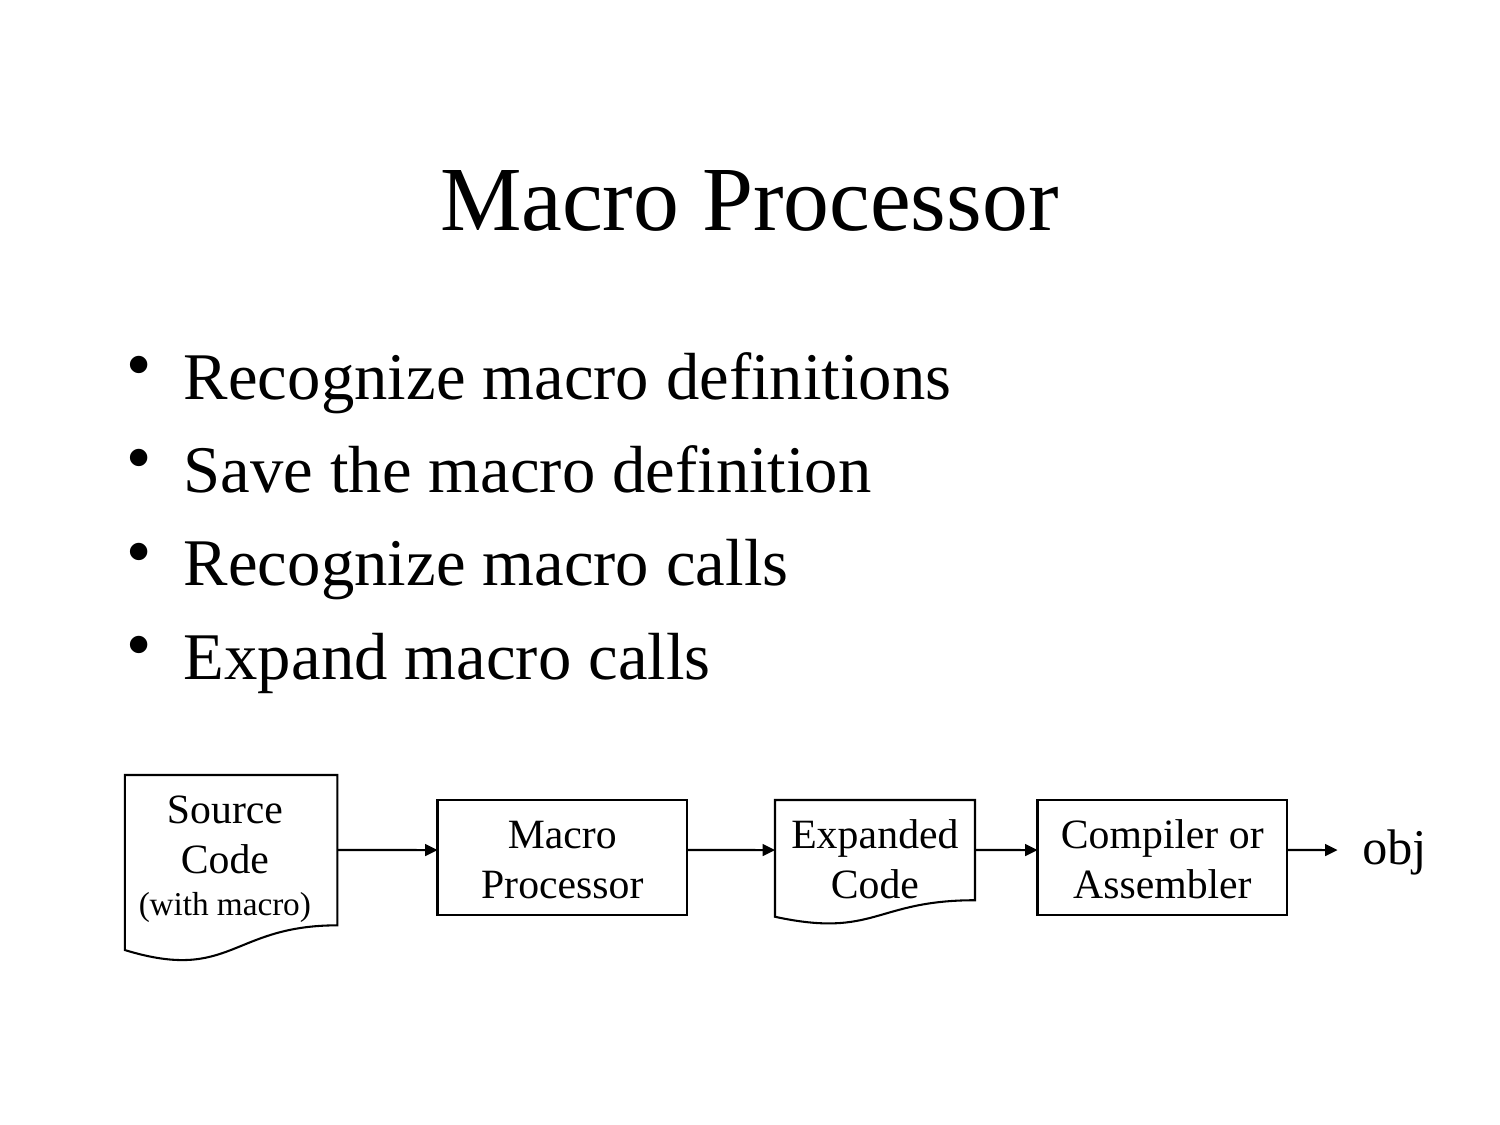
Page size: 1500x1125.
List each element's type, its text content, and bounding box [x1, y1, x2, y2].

title Macro Processor [112, 99, 1388, 288]
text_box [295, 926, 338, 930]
text_box [124, 774, 338, 961]
text_box [974, 843, 1038, 857]
text_box [1287, 843, 1338, 857]
text_box Compiler or Assembler [1037, 799, 1288, 915]
text_box [687, 843, 775, 857]
text_box Expanded Code [885, 901, 975, 915]
text_box Macro Processor [437, 799, 688, 915]
text_box [337, 843, 438, 857]
text_box [774, 800, 976, 924]
list Recognize macro definitions Save the macro definition Recognize macro calls Expand macro calls [112, 324, 1388, 1001]
text_box obj [1347, 806, 1442, 882]
text_box Source Code (with macro) [112, 774, 124, 930]
